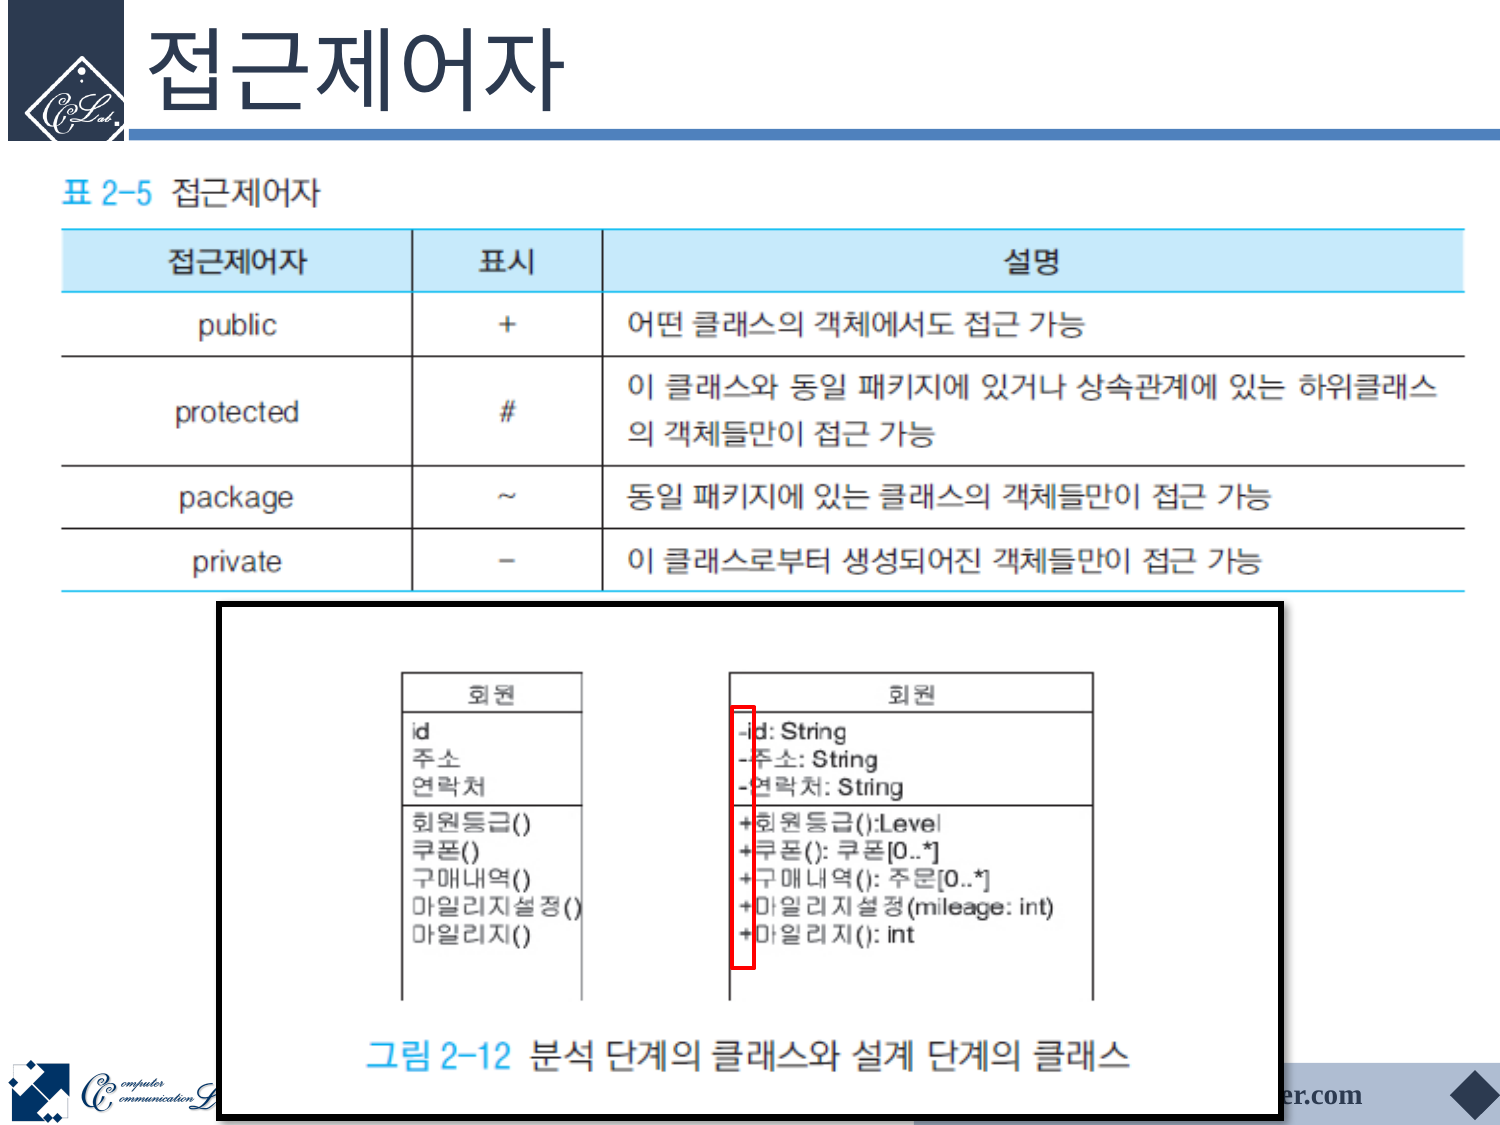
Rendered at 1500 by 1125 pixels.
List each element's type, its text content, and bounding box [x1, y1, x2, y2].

picture [8, 147, 1500, 1115]
picture [8, 0, 124, 141]
picture [7, 1058, 243, 1125]
title 접근제어자 [129, 10, 1474, 126]
